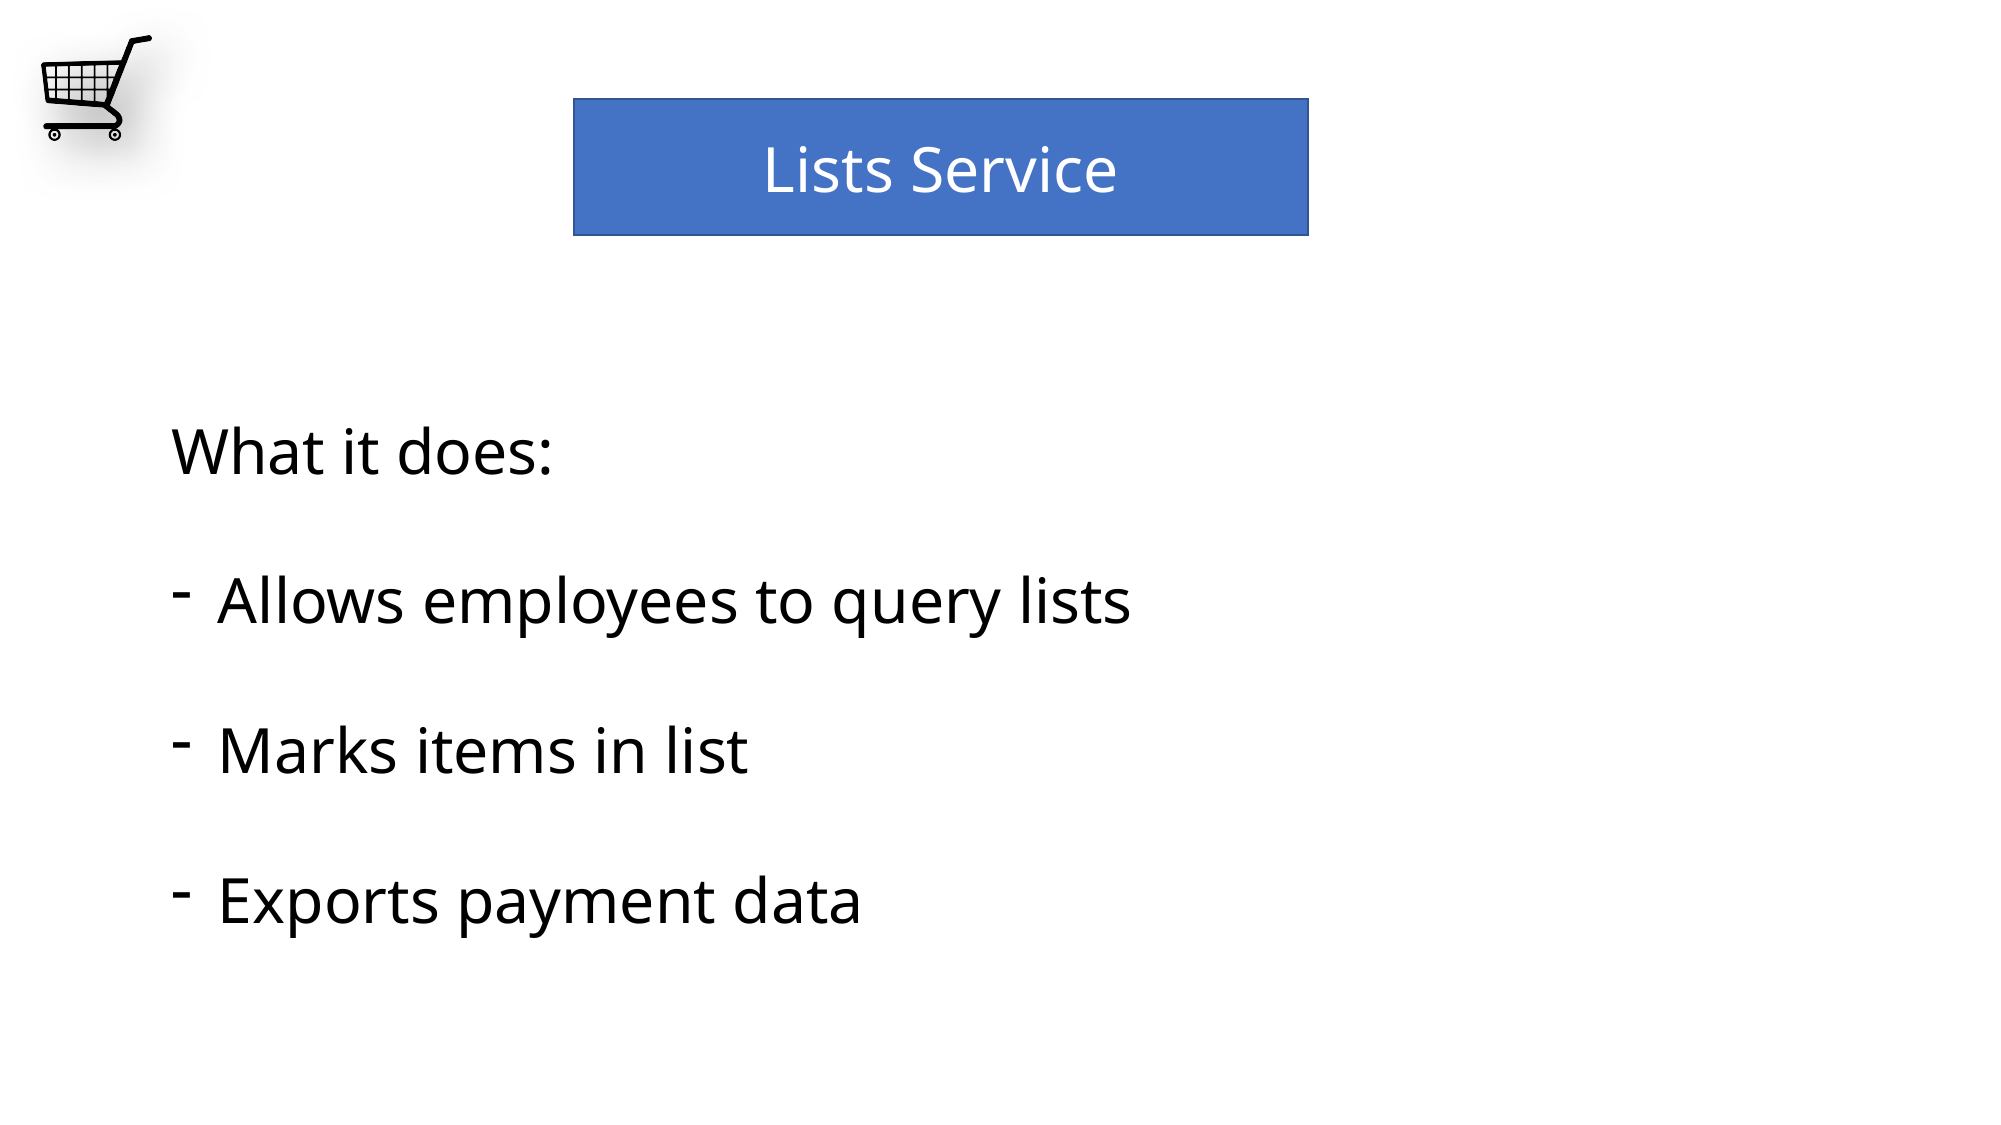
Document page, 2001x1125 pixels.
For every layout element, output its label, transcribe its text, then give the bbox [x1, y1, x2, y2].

text_box Lists Service [573, 98, 1309, 236]
text_box What it does: Allows employees to query lists Marks items in list Exports payment data [156, 329, 1690, 944]
picture [41, 35, 152, 141]
